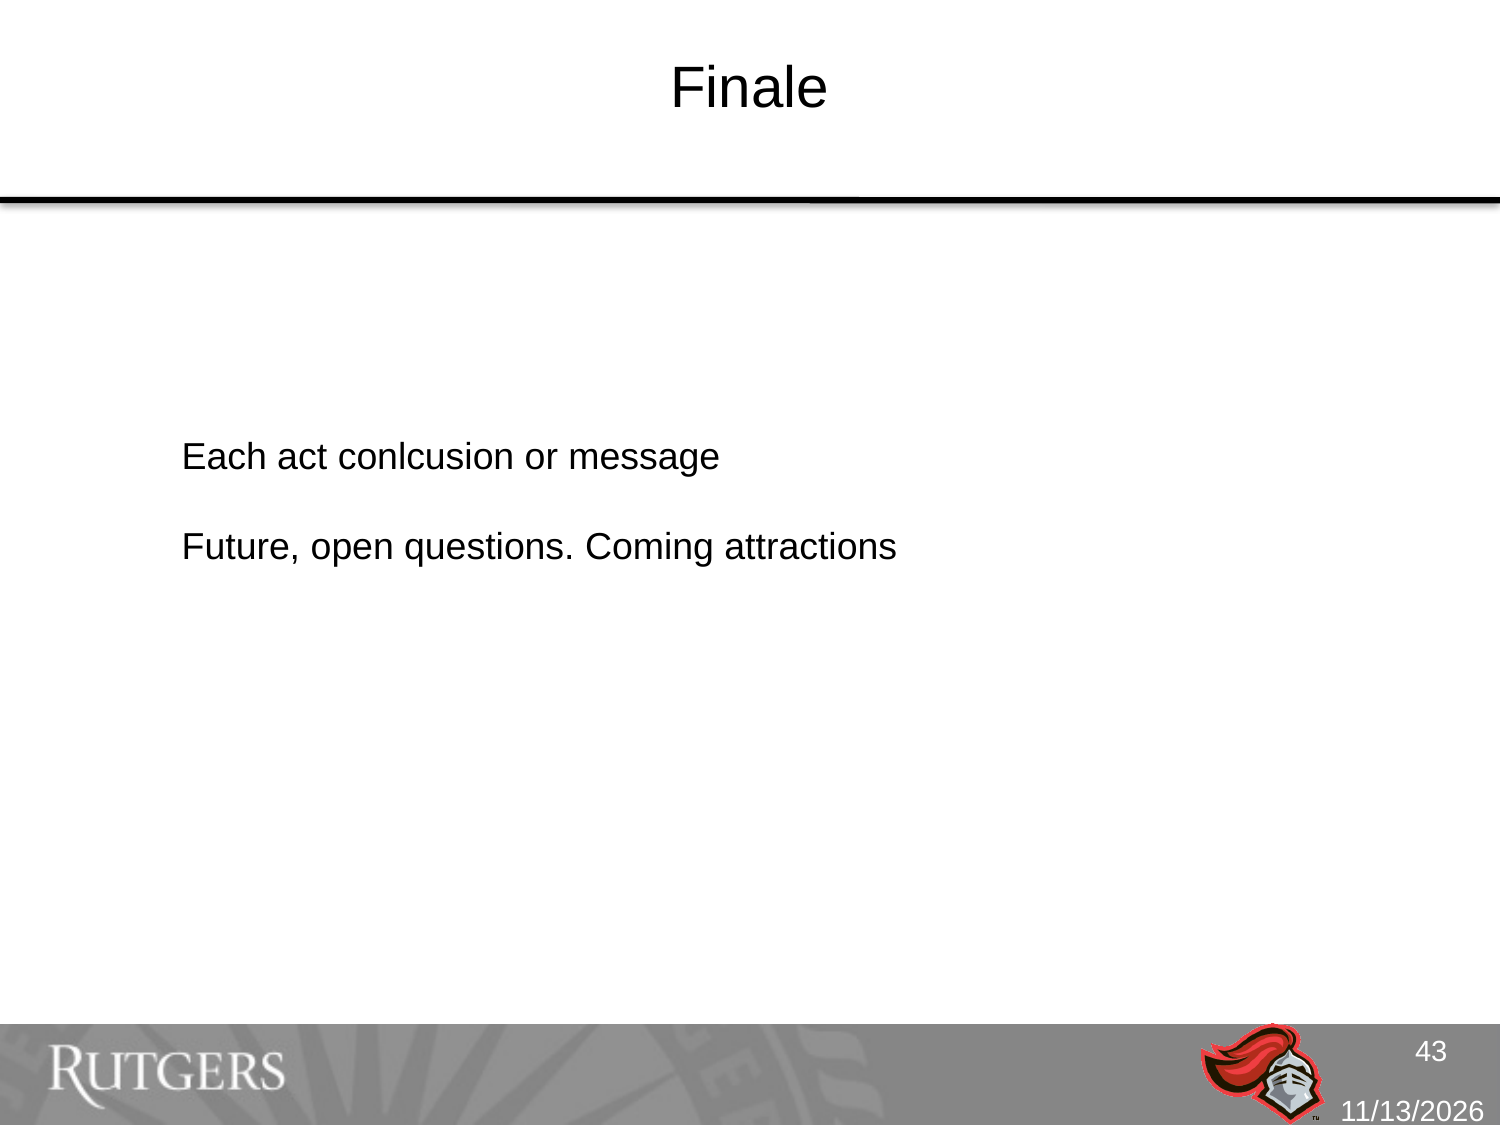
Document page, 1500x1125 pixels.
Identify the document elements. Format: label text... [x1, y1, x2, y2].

slide_number 43 [1362, 1024, 1463, 1063]
text_box Each act conlcusion or message Future, open questions. Coming attractions [166, 424, 913, 620]
picture [0, 1023, 1500, 1125]
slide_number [1149, 1084, 1500, 1125]
title Finale [74, 0, 1426, 176]
